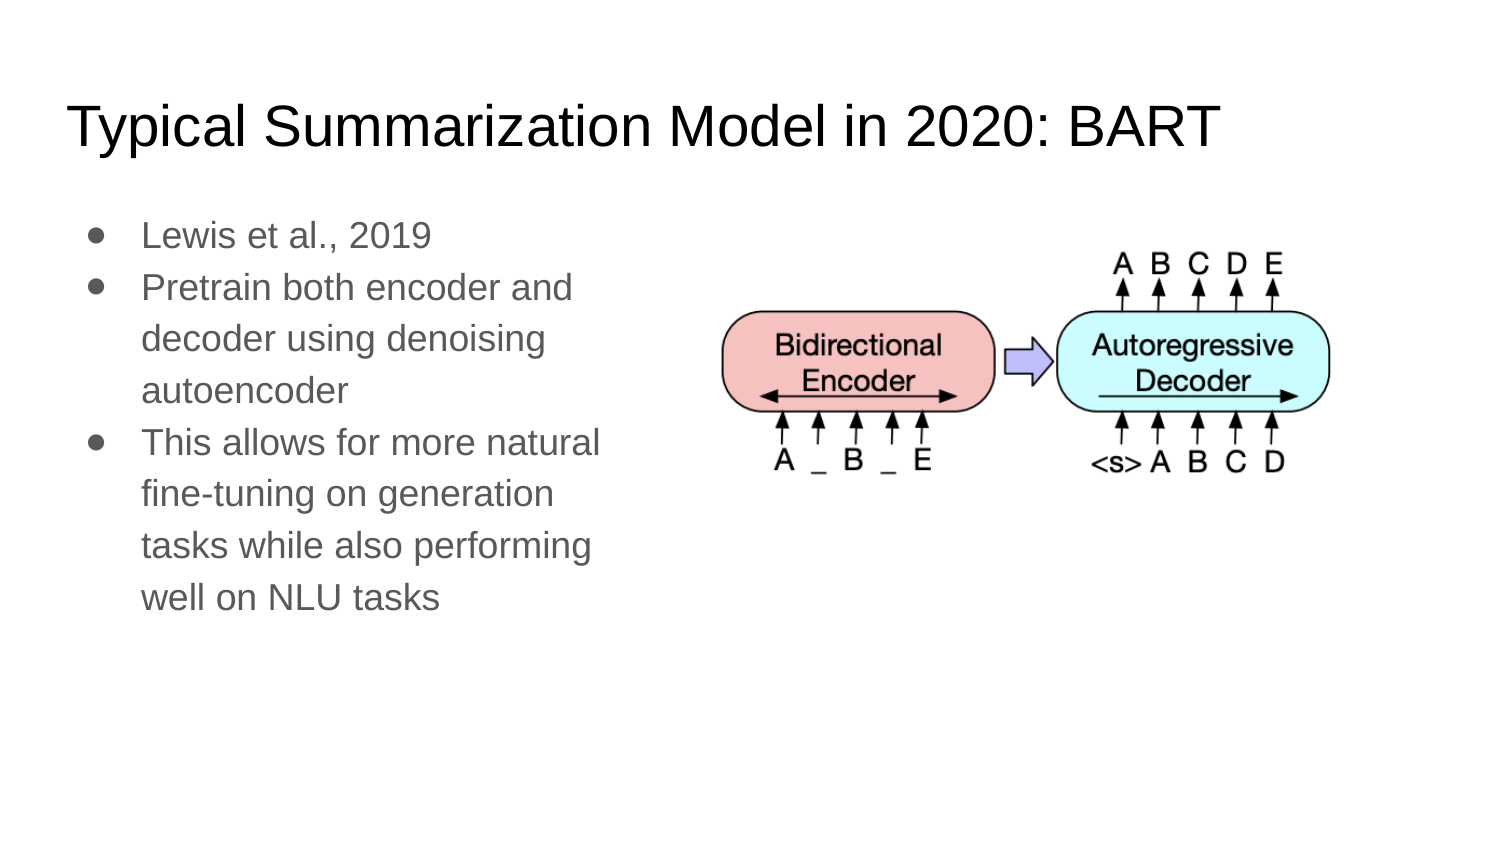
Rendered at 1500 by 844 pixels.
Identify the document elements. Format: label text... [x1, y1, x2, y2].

list Lewis et al., 2019 Pretrain both encoder and decoder using denoising autoencoder This allows for more natural fine-tuning on generation tasks while also performing well on NLU tasks [51, 189, 647, 780]
title Typical Summarization Model in 2020: BART [51, 72, 1449, 167]
picture [698, 232, 1369, 495]
